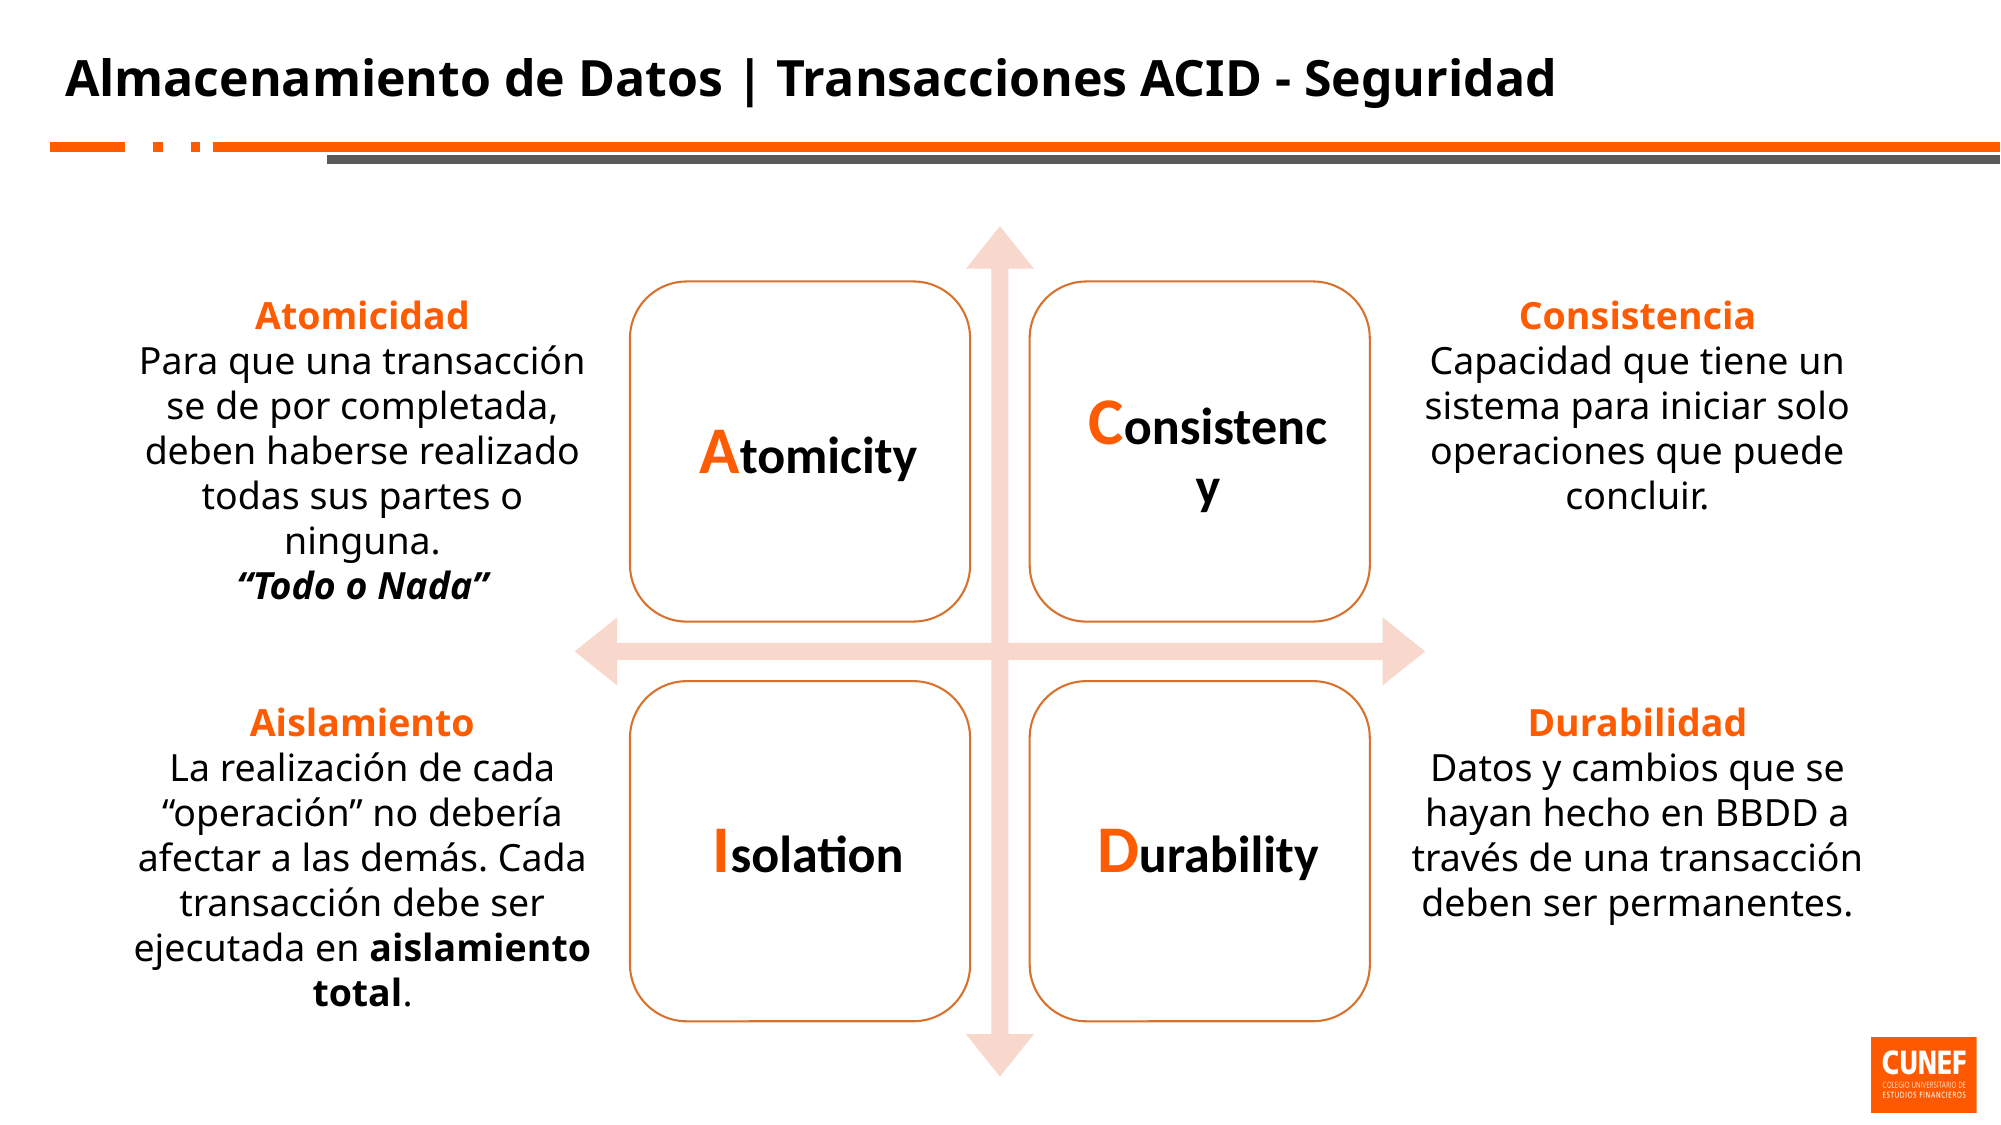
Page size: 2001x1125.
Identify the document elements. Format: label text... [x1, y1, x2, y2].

text_box Aislamiento La realización de cada “operación” no debería afectar a las demás. Cada transacción debe ser ejecutada en aislamiento total. [114, 691, 362, 1067]
title Almacenamiento de Datos | Transacciones ACID - Seguridad [49, 48, 1869, 113]
text_box Atomicidad Para que una transacción se de por completada, deben haberse realizado todas sus partes o ninguna. “Todo o Nada” [114, 285, 362, 660]
picture [1871, 1037, 1977, 1113]
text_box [362, 226, 1638, 1077]
text_box Consistencia Capacidad que tiene un sistema para iniciar solo operaciones que puede concluir. [1638, 285, 1886, 570]
text_box Durabilidad Datos y cambios que se hayan hecho en BBDD a través de una transacción deben ser permanentes. [1638, 691, 1886, 932]
